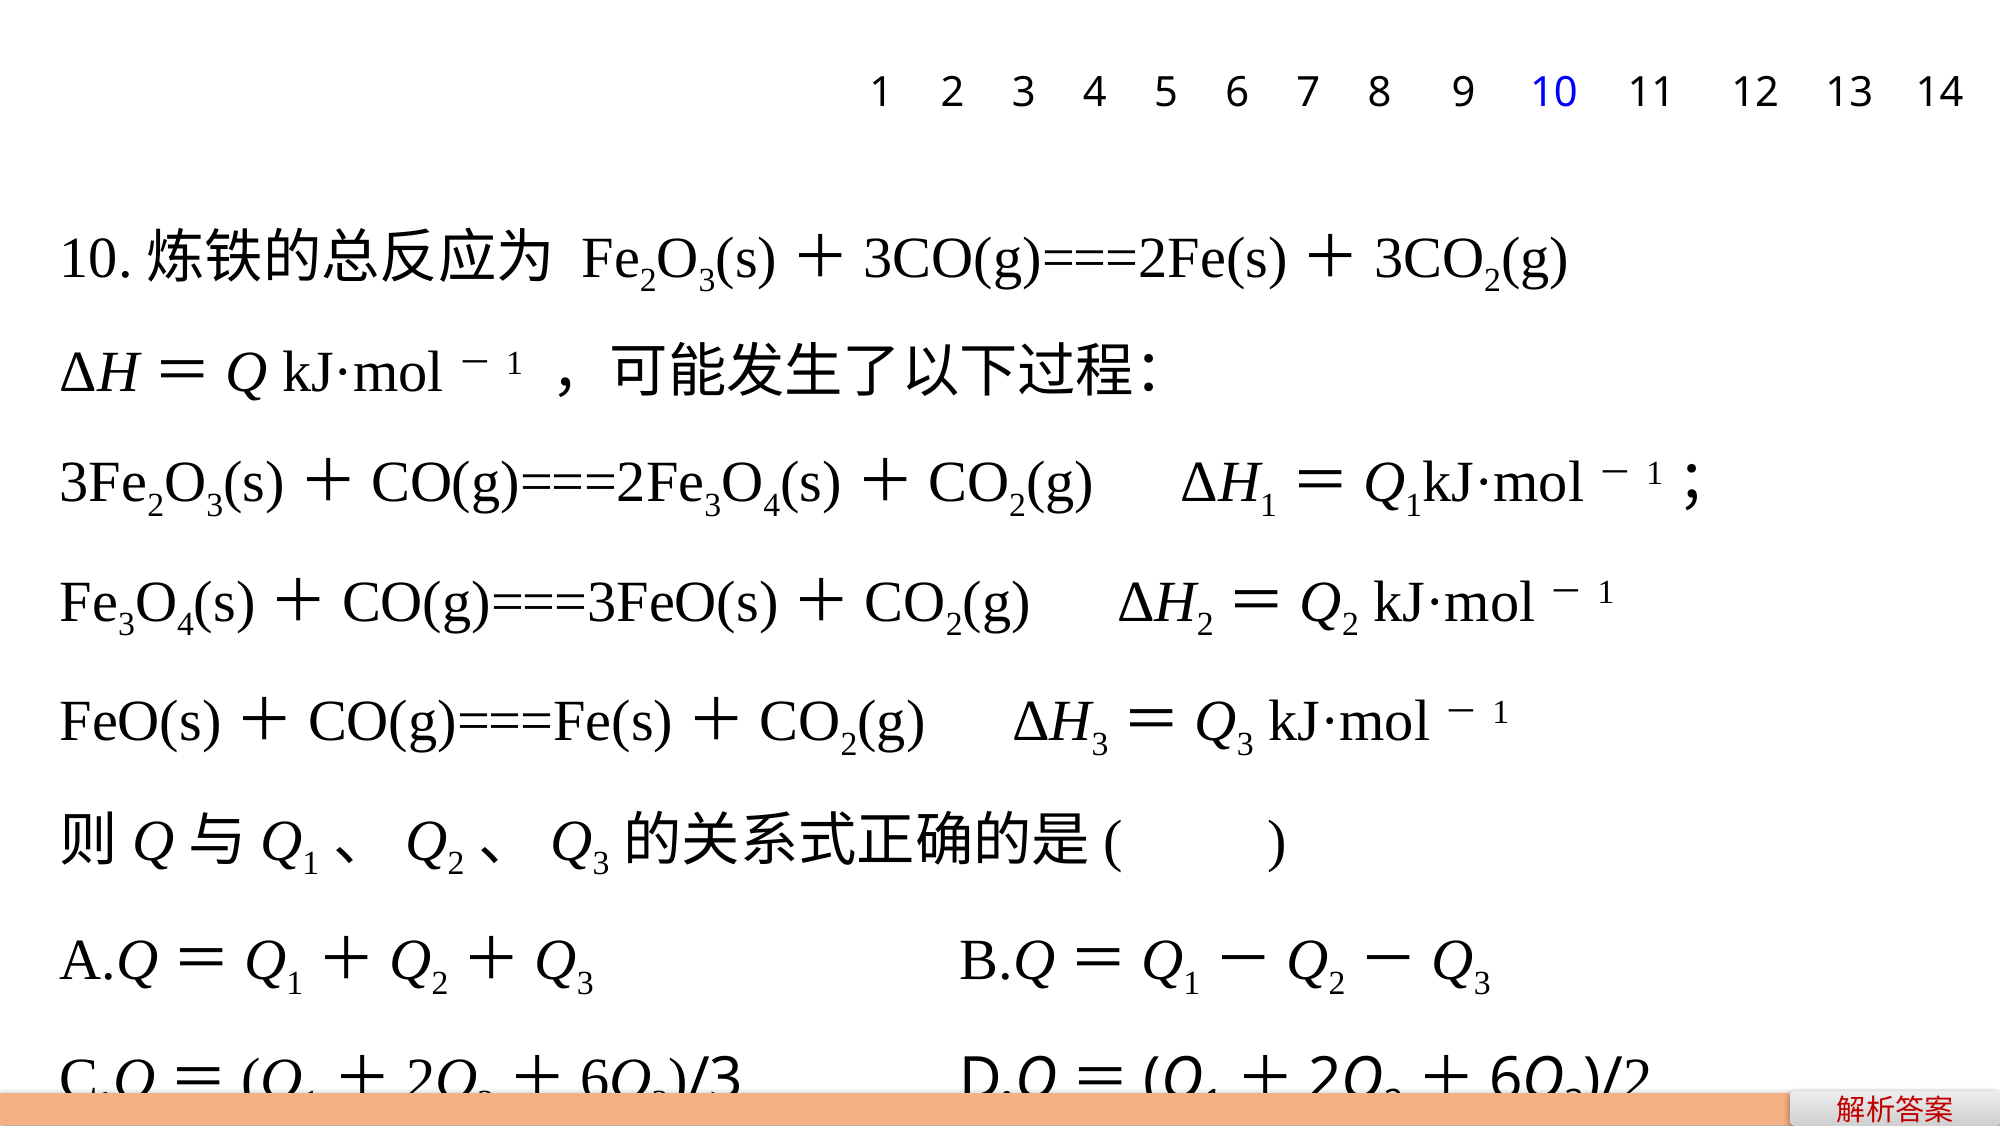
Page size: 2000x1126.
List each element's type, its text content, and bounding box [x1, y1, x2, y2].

text_box 8 [1352, 42, 1412, 137]
text_box 10.炼铁的总反应为 Fe2O3(s)＋3CO(g)===2Fe(s)＋3CO2(g) ΔH＝Q kJ·mol－1 ，可能发生了以下过程： 3Fe2O3(s)＋CO(g)===2Fe3O4(s)＋CO2(g) ΔH1＝Q1kJ·mol－1； Fe3O4(s)＋CO(g)===3FeO(s)＋CO2(g) ΔH2＝Q2 kJ·mol－1 FeO(s)＋CO(g)===Fe(s)＋CO2(g) ΔH3＝Q3 kJ·mol－1 则Q与Q1、Q2、Q3的关系式正确的是( ) A.Q＝Q1＋Q2＋Q3 B.Q＝Q1－Q2－Q3 C.Q＝(Q1＋2Q2＋6Q3)/3 D.Q＝(Q1＋2Q2＋6Q3)/2 [45, 171, 1955, 1091]
text_box 4 [1067, 42, 1127, 137]
text_box 2 [925, 42, 985, 137]
text_box 5 [1139, 42, 1199, 137]
text_box [0, 1092, 1787, 1126]
text_box 7 [1281, 42, 1341, 137]
text_box 11 [1610, 42, 1696, 137]
text_box 3 [996, 42, 1056, 137]
text_box 14 [1905, 42, 1984, 137]
text_box 6 [1210, 42, 1270, 137]
text_box 10 [1507, 42, 1599, 137]
text_box 13 [1811, 42, 1894, 137]
text_box 解析答案 [1788, 1089, 2000, 1126]
text_box 12 [1707, 42, 1800, 137]
text_box 1 [854, 42, 914, 137]
text_box 9 [1423, 42, 1496, 137]
